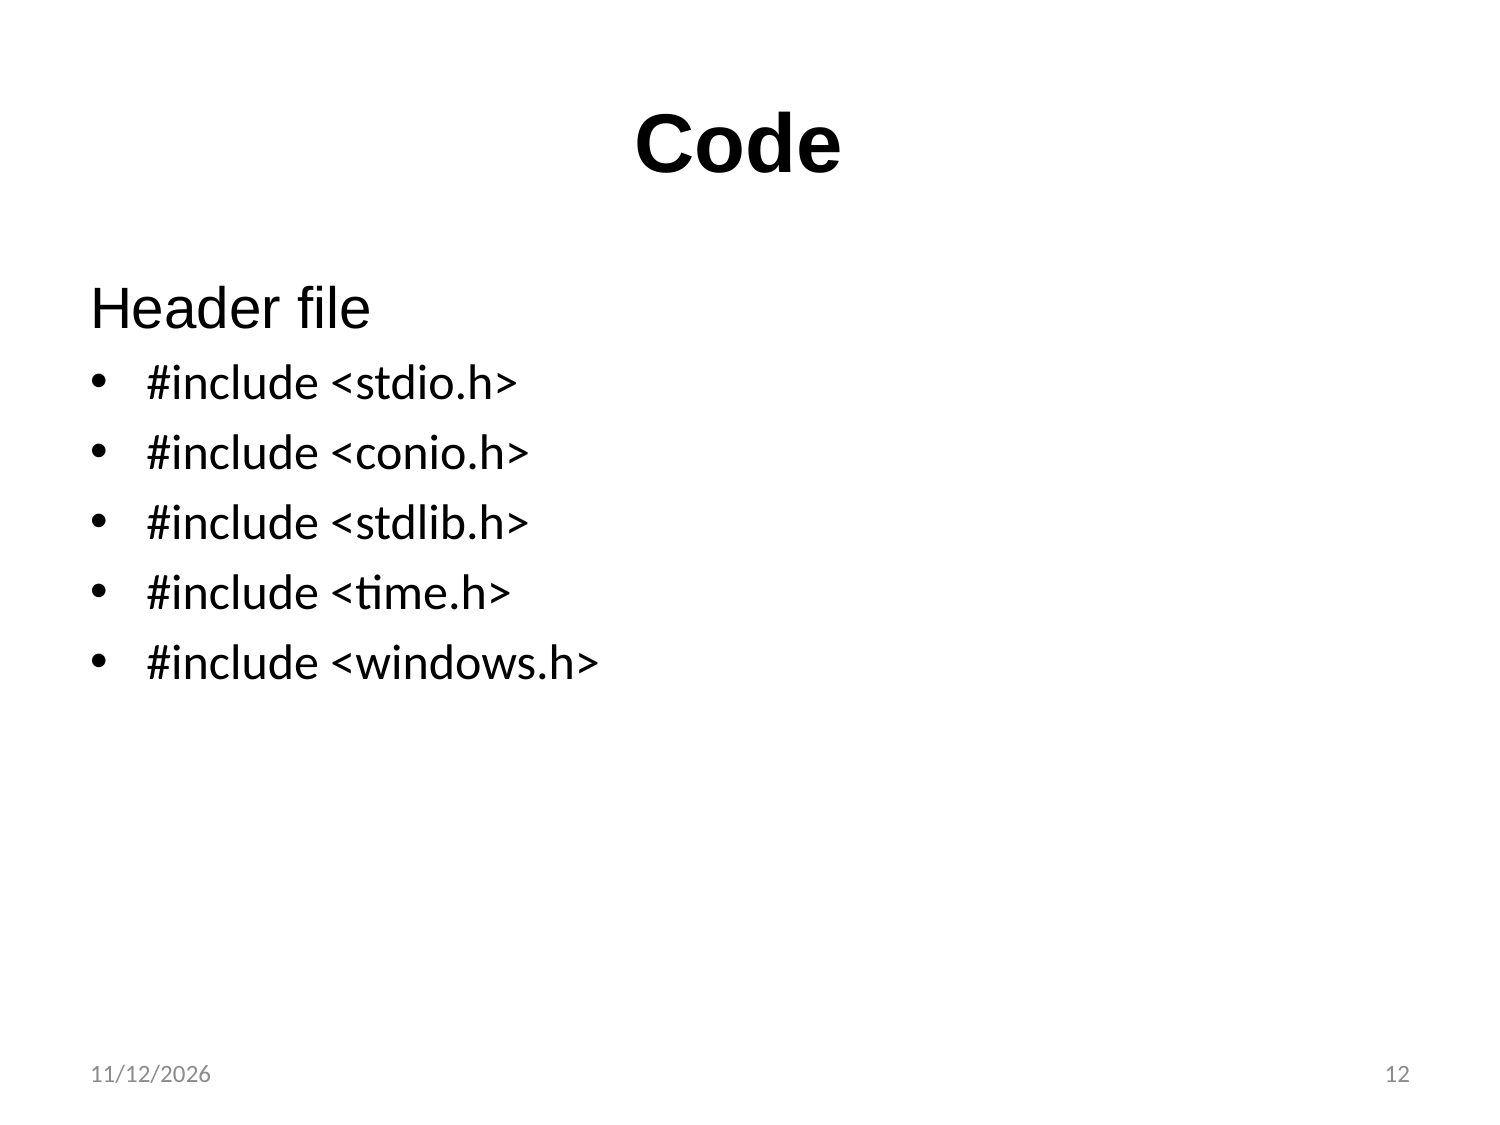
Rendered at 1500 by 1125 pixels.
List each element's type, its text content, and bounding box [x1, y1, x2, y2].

list Header file #include <stdio.h> #include <conio.h> #include <stdlib.h> #include <time.h> #include <windows.h> [75, 262, 1425, 1005]
slide_number 12 [1074, 1042, 1425, 1103]
title Code [75, 45, 1425, 233]
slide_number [75, 1042, 425, 1103]
